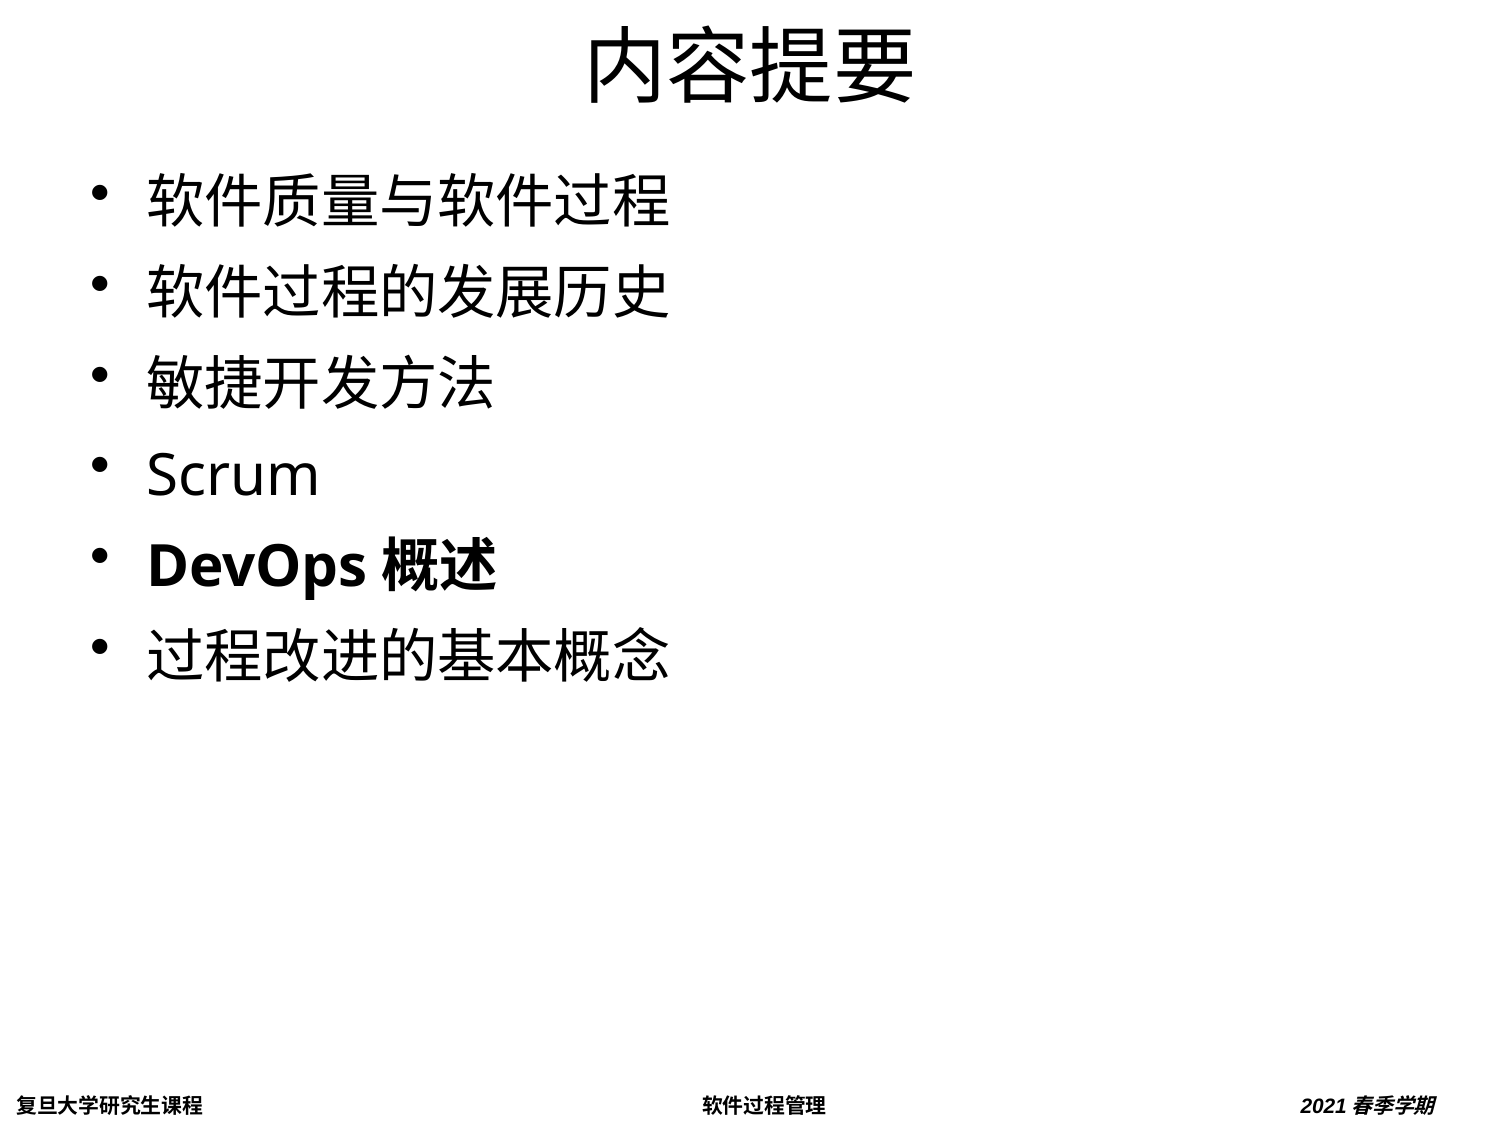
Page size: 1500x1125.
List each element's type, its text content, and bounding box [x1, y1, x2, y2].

title 内容提要 [75, 5, 1425, 121]
list 软件质量与软件过程 软件过程的发展历史 敏捷开发方法 Scrum DevOps概述 过程改进的基本概念 [75, 157, 1425, 1077]
